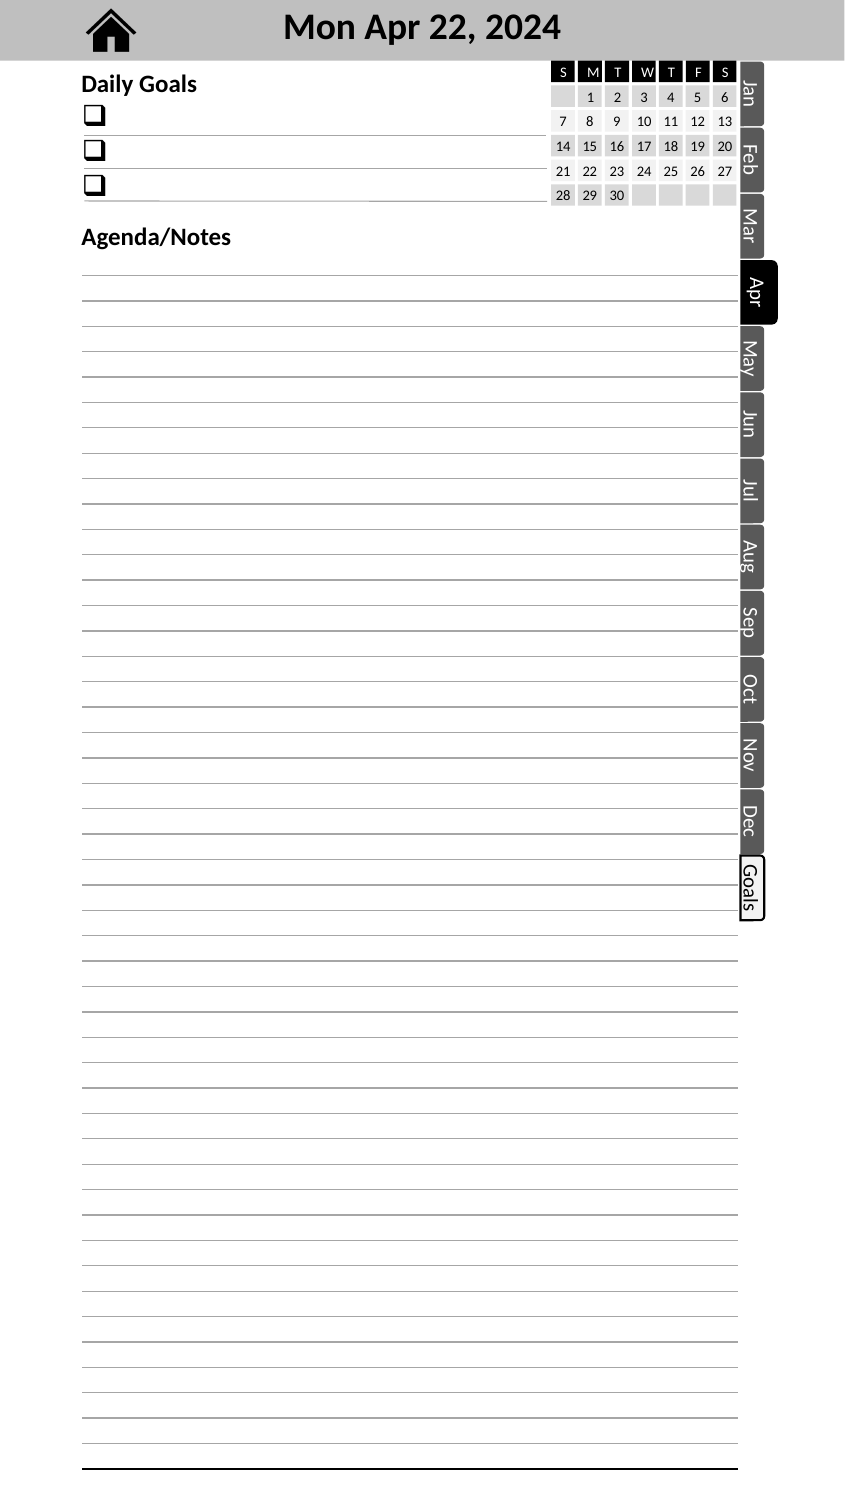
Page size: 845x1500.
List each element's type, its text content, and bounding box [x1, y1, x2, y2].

picture [82, 1, 140, 59]
list Mon Apr 22, 2024 [190, 0, 655, 61]
